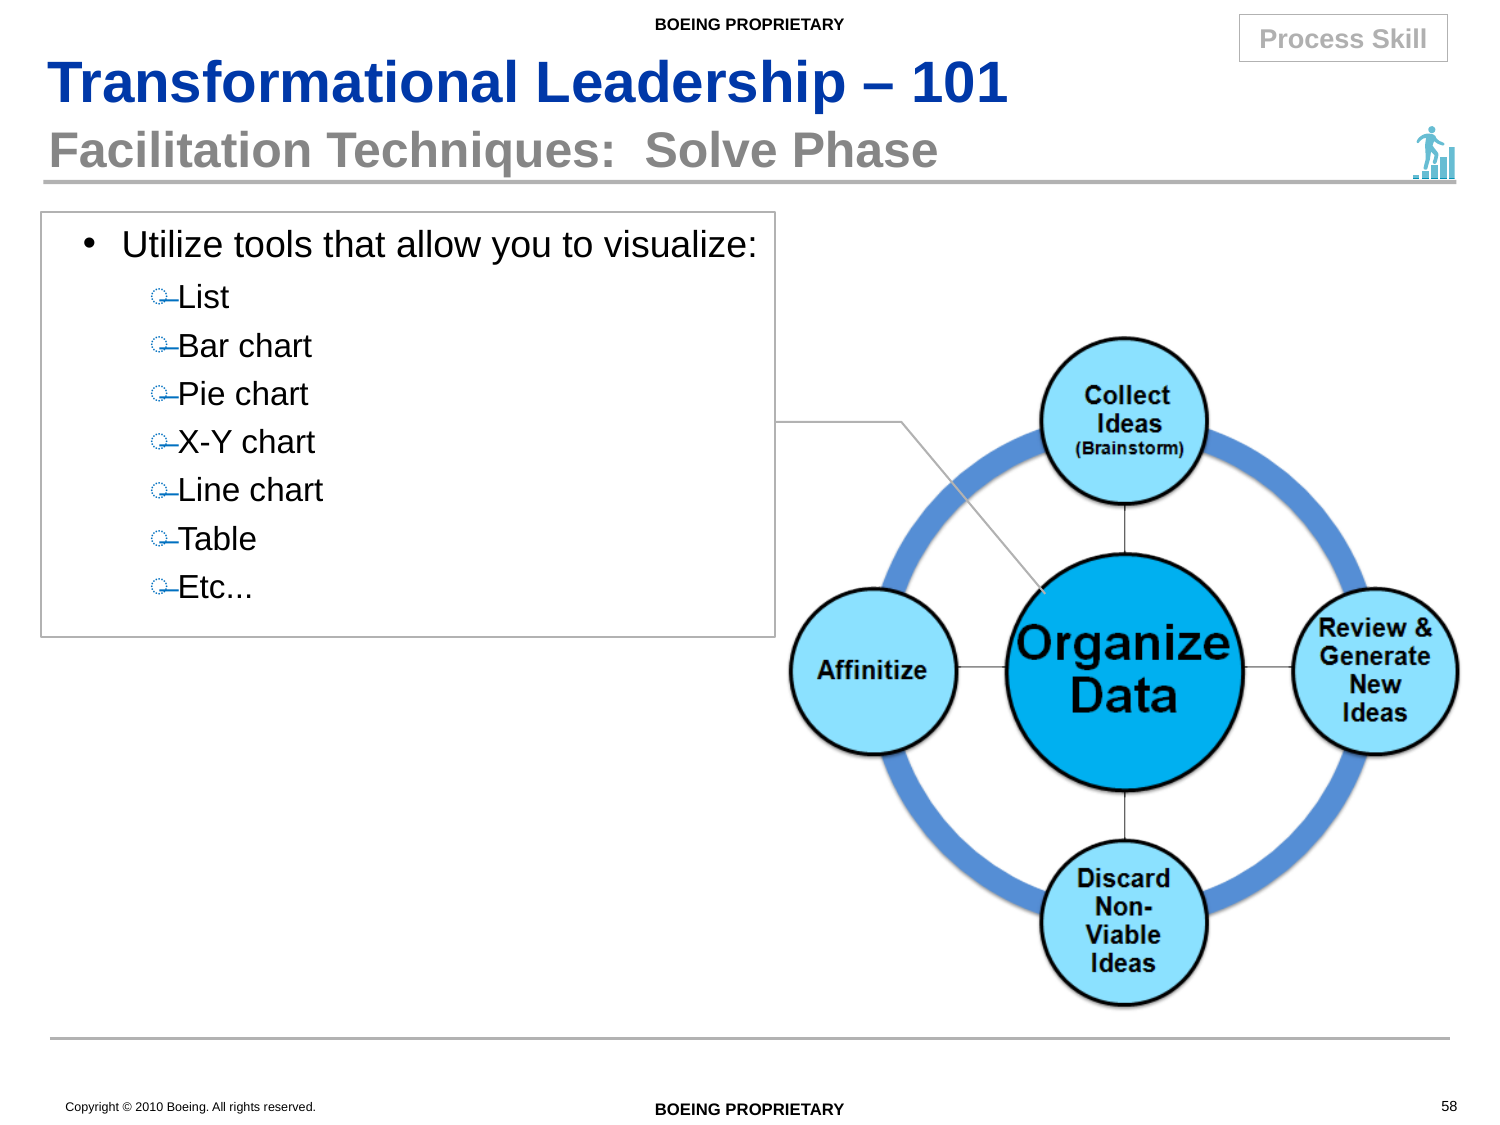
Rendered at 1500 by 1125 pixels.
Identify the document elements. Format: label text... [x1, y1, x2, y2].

text_box Utilize tools that allow you to visualize: List Bar chart Pie chart X-Y chart Line chart Table Etc... [40, 212, 775, 637]
picture [780, 325, 1466, 1021]
slide_number 58 [1048, 1087, 1459, 1124]
title Facilitation Techniques: Solve Phase [0, 106, 1500, 181]
text_box Process Skill [1239, 14, 1448, 62]
